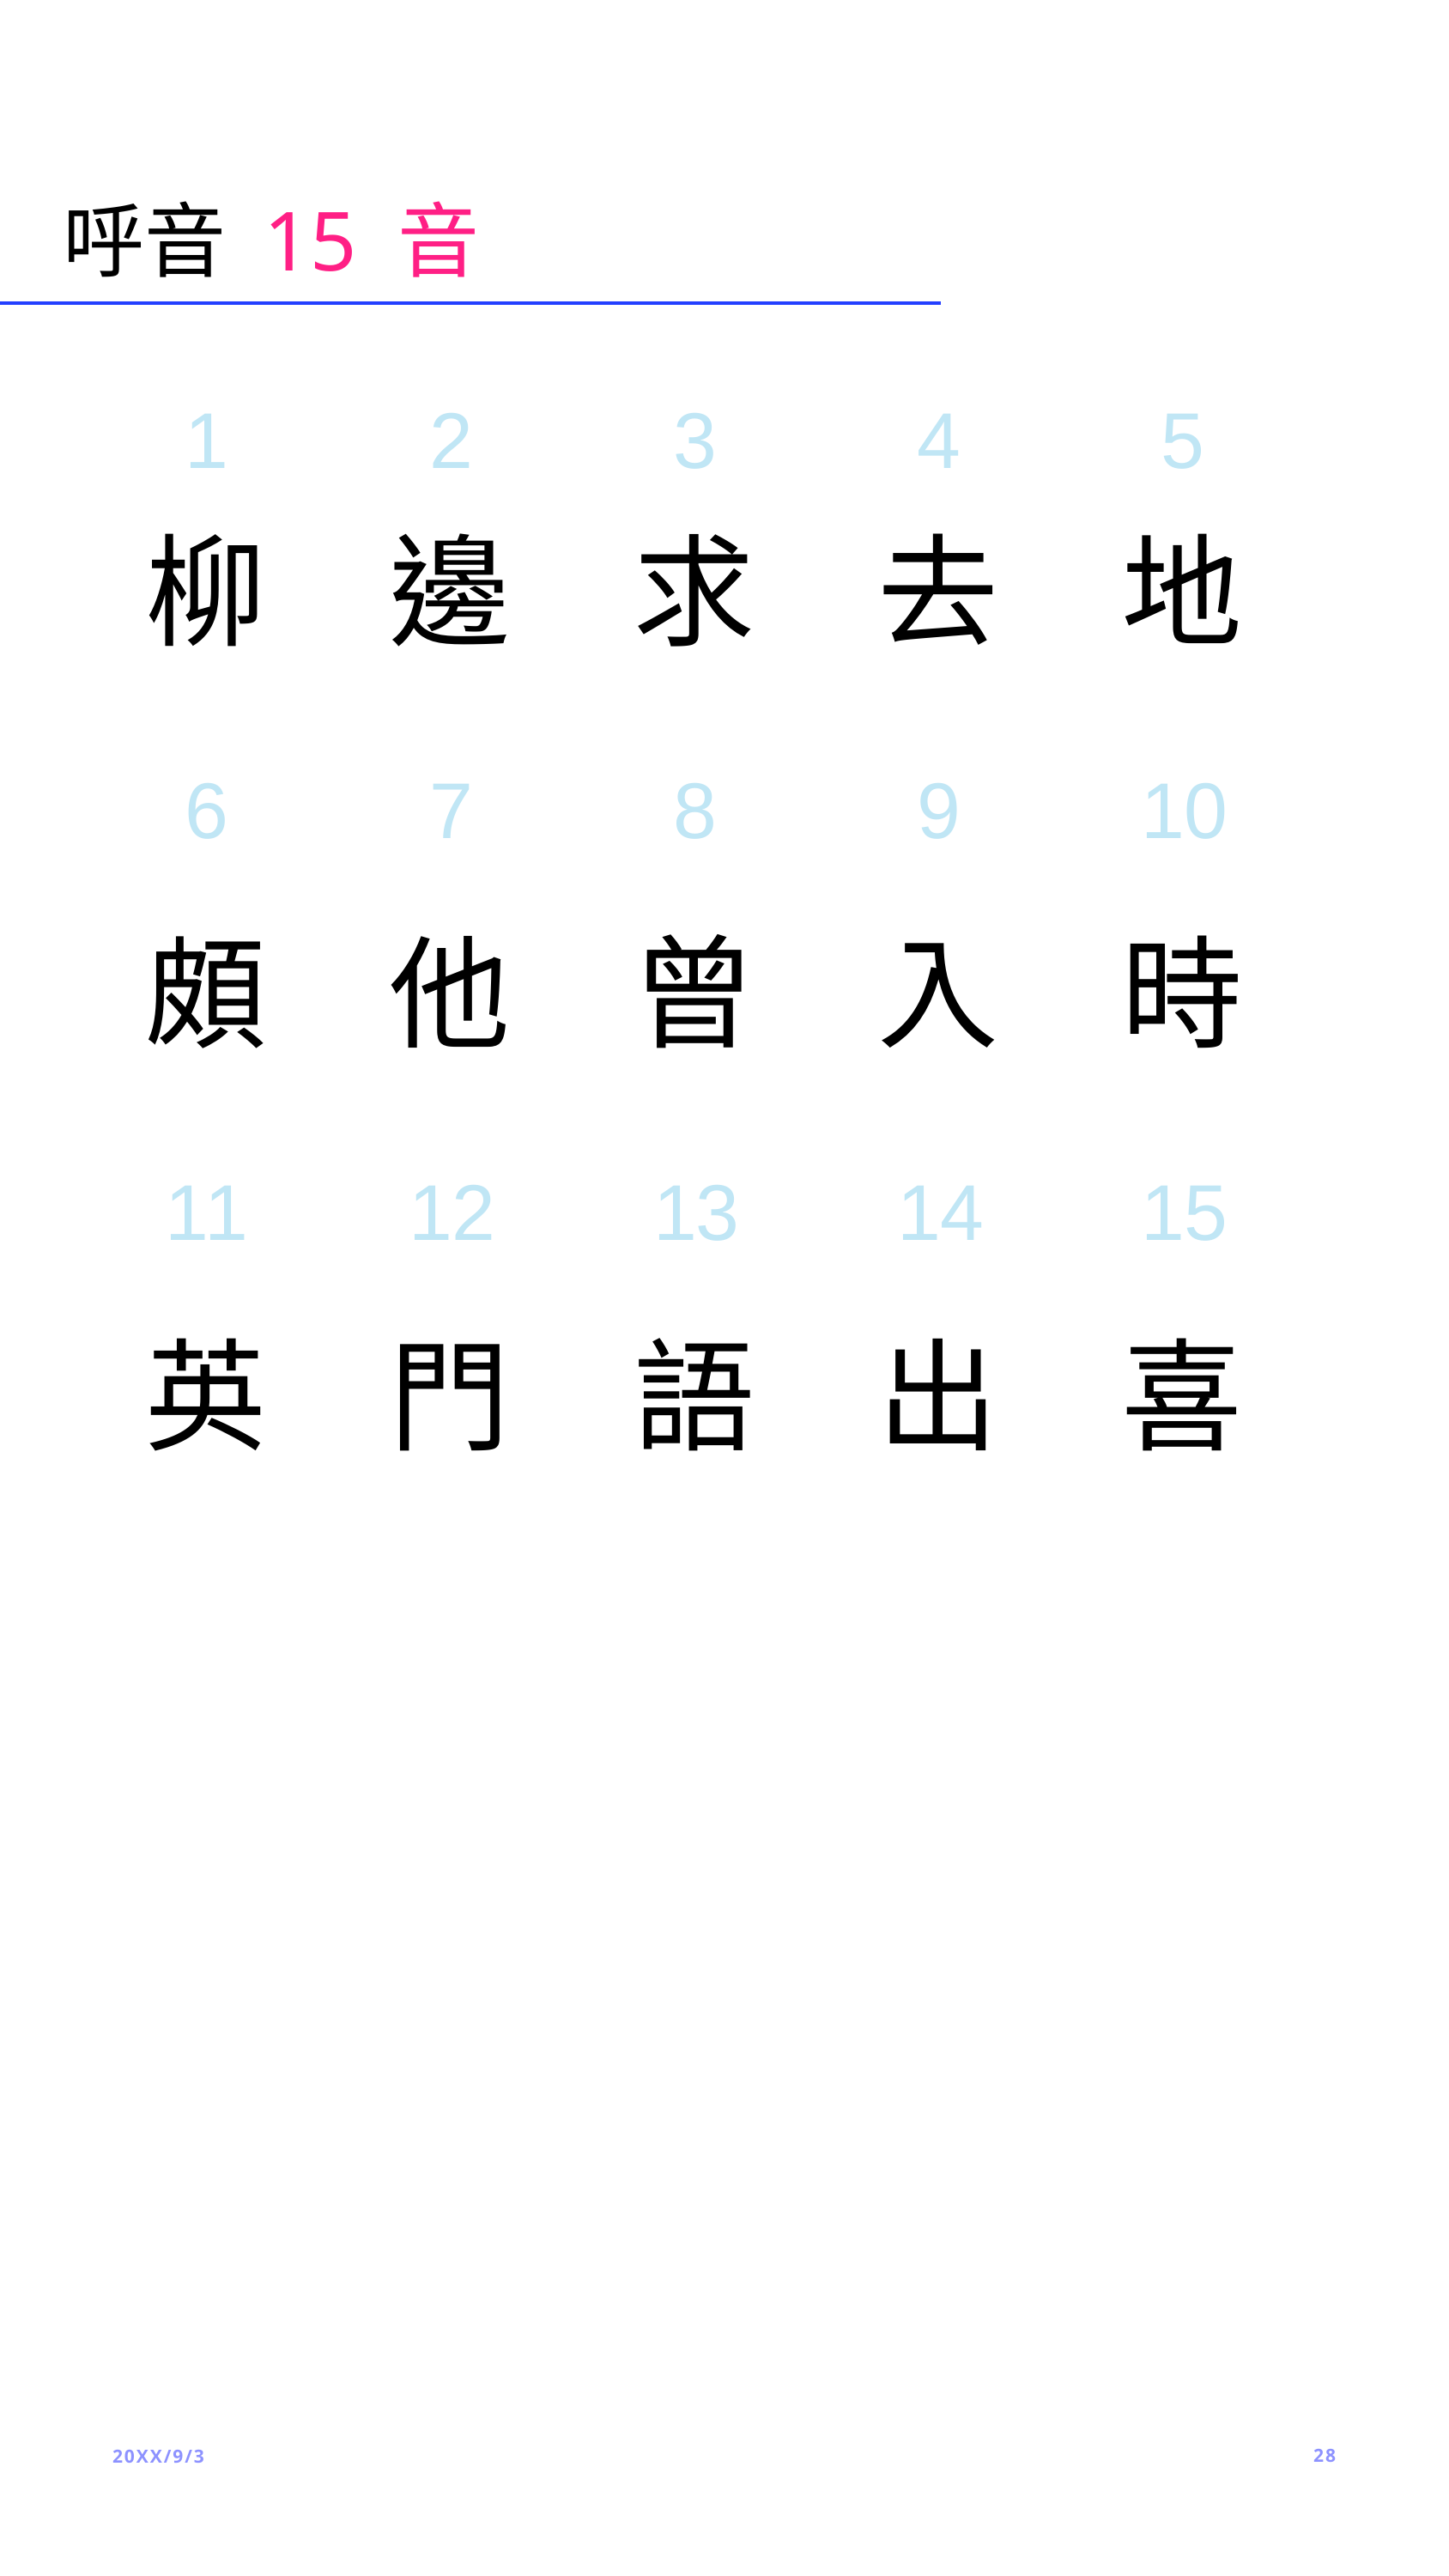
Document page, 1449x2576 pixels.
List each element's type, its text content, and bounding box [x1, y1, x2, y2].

slide_number 20XX/9/3 [100, 2387, 426, 2525]
slide_number 28 [1022, 2387, 1349, 2525]
title 呼音 15 音 [50, 186, 786, 295]
picture [82, 370, 1307, 1512]
